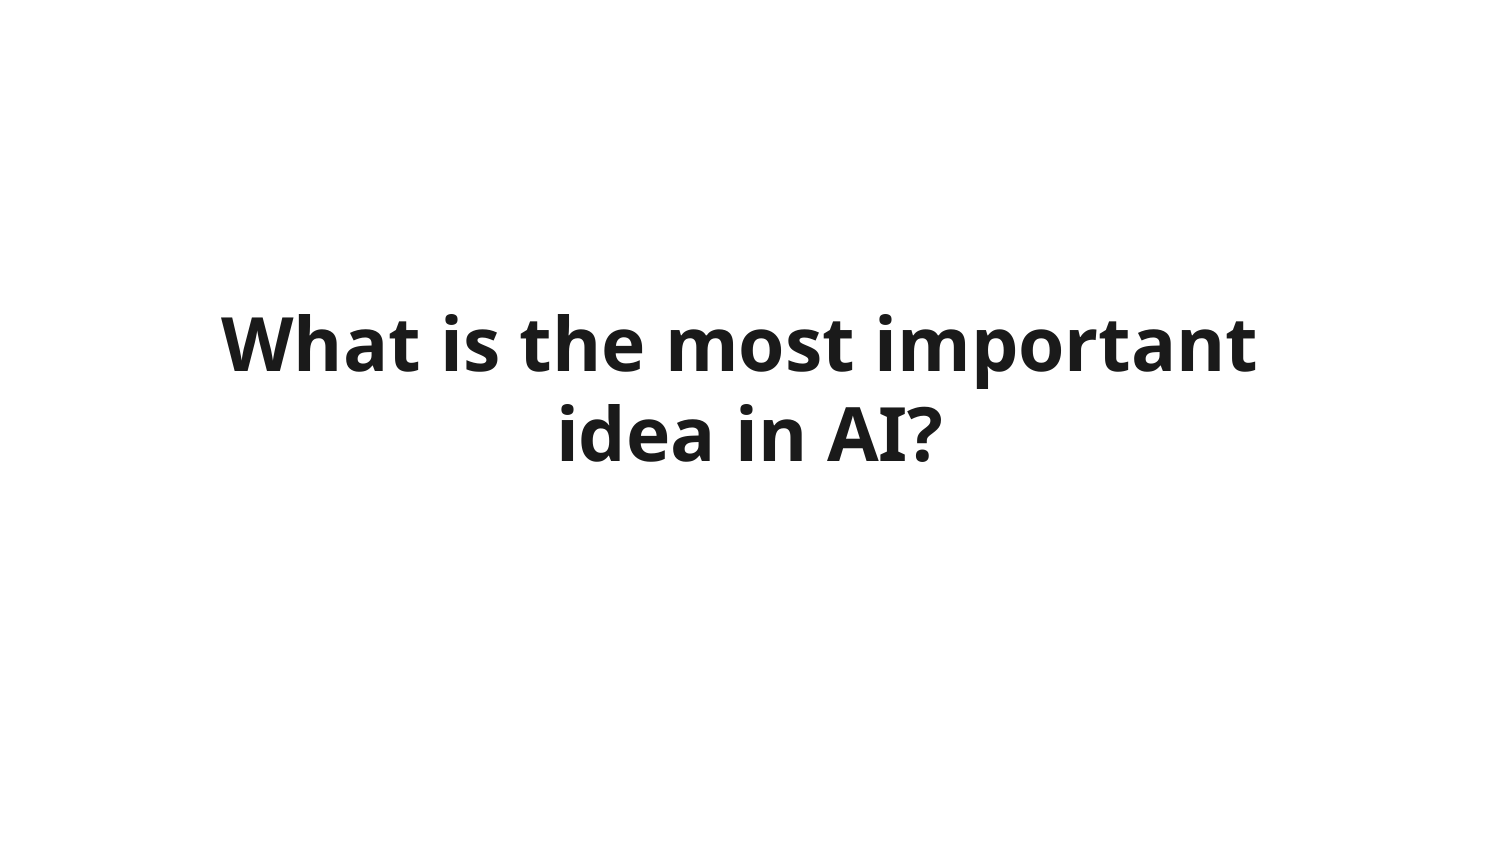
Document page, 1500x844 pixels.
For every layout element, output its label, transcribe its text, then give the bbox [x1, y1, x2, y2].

title What is the most important idea in AI? [0, 141, 1500, 632]
